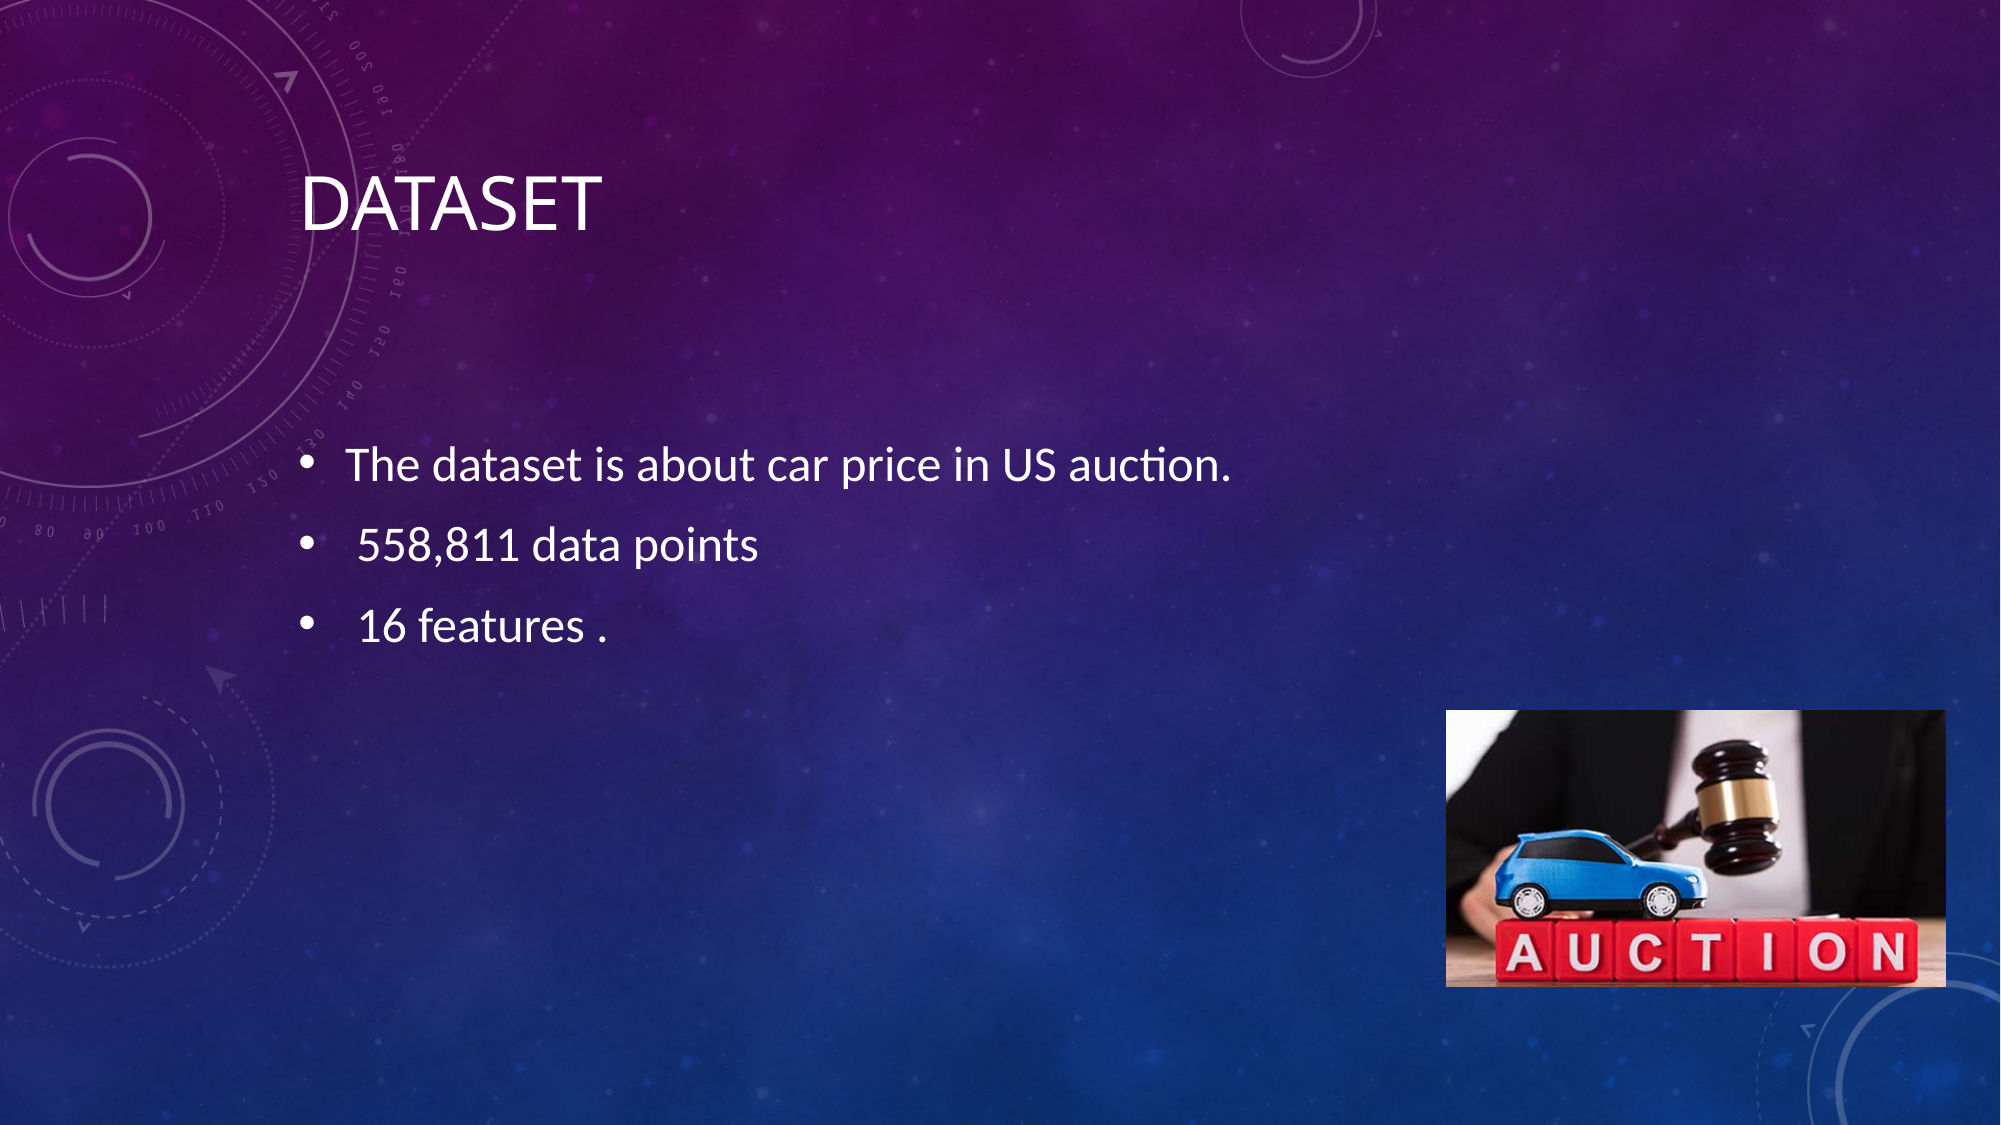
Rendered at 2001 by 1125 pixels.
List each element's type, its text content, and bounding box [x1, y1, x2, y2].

title dataset [283, 80, 1946, 320]
picture [0, 0, 2001, 1125]
list The dataset is about car price in US auction. 558,811 data points 16 features . [283, 235, 1491, 849]
